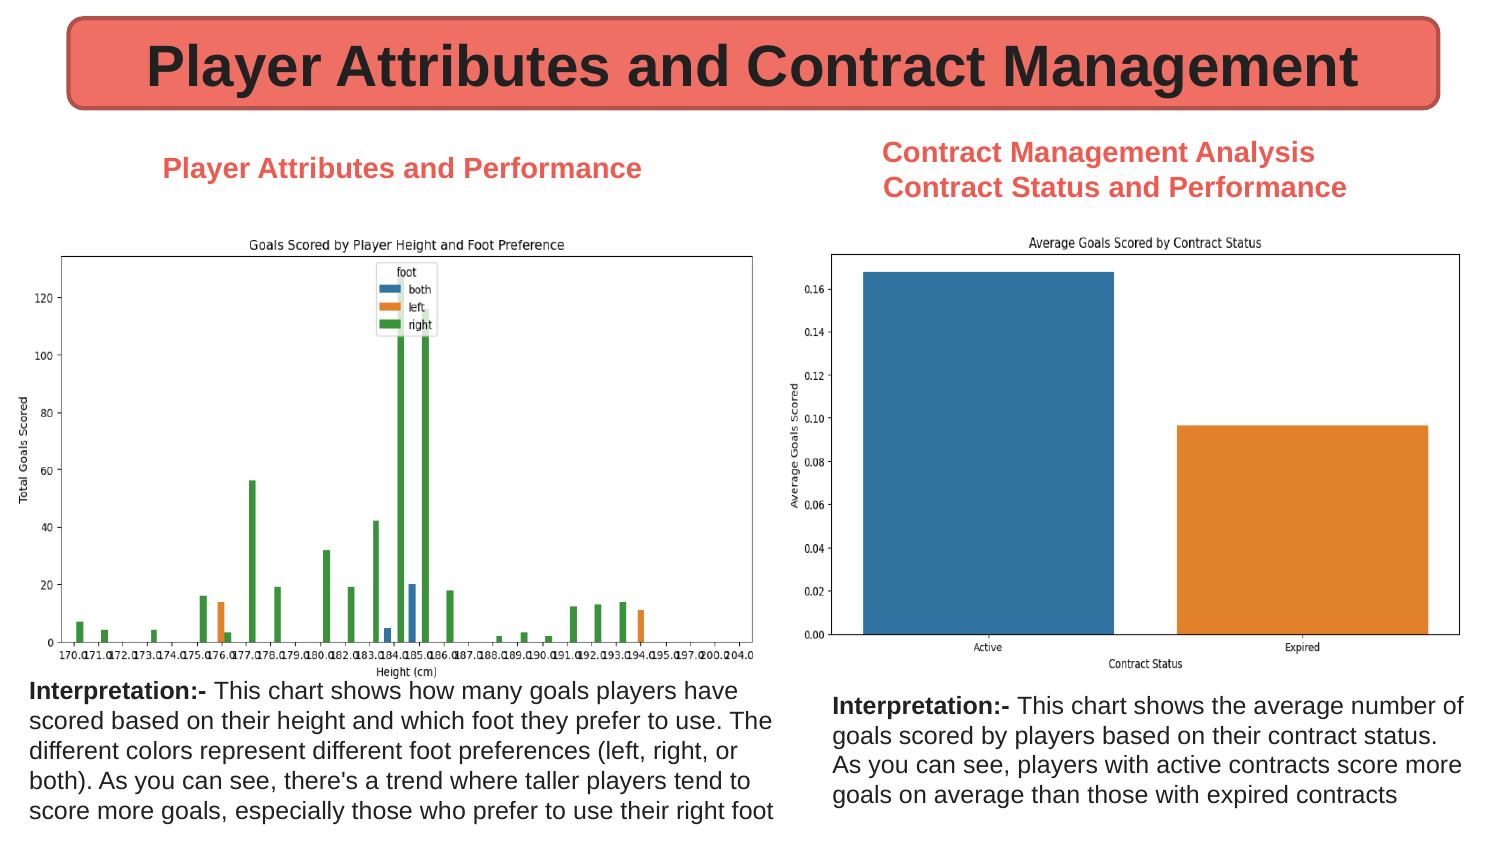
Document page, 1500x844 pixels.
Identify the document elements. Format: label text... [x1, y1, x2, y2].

picture [776, 226, 1465, 680]
text_box Interpretation:- This chart shows how many goals players have scored based on their height and which foot they prefer to use. The different colors represent different foot preferences (left, right, or both). As you can see, there's a trend where taller players tend to score more goals, especially those who prefer to use their right foot [14, 666, 791, 832]
picture [14, 229, 762, 680]
text_box Contract Management Analysis Contract Status and Performance [723, 90, 1474, 246]
text_box Player Attributes and Contract Management [66, 16, 1441, 111]
text_box Player Attributes and Performance [147, 142, 658, 193]
text_box Interpretation:- This chart shows the average number of goals scored by players based on their contract status. As you can see, players with active contracts score more goals on average than those with expired contracts [817, 651, 1481, 817]
